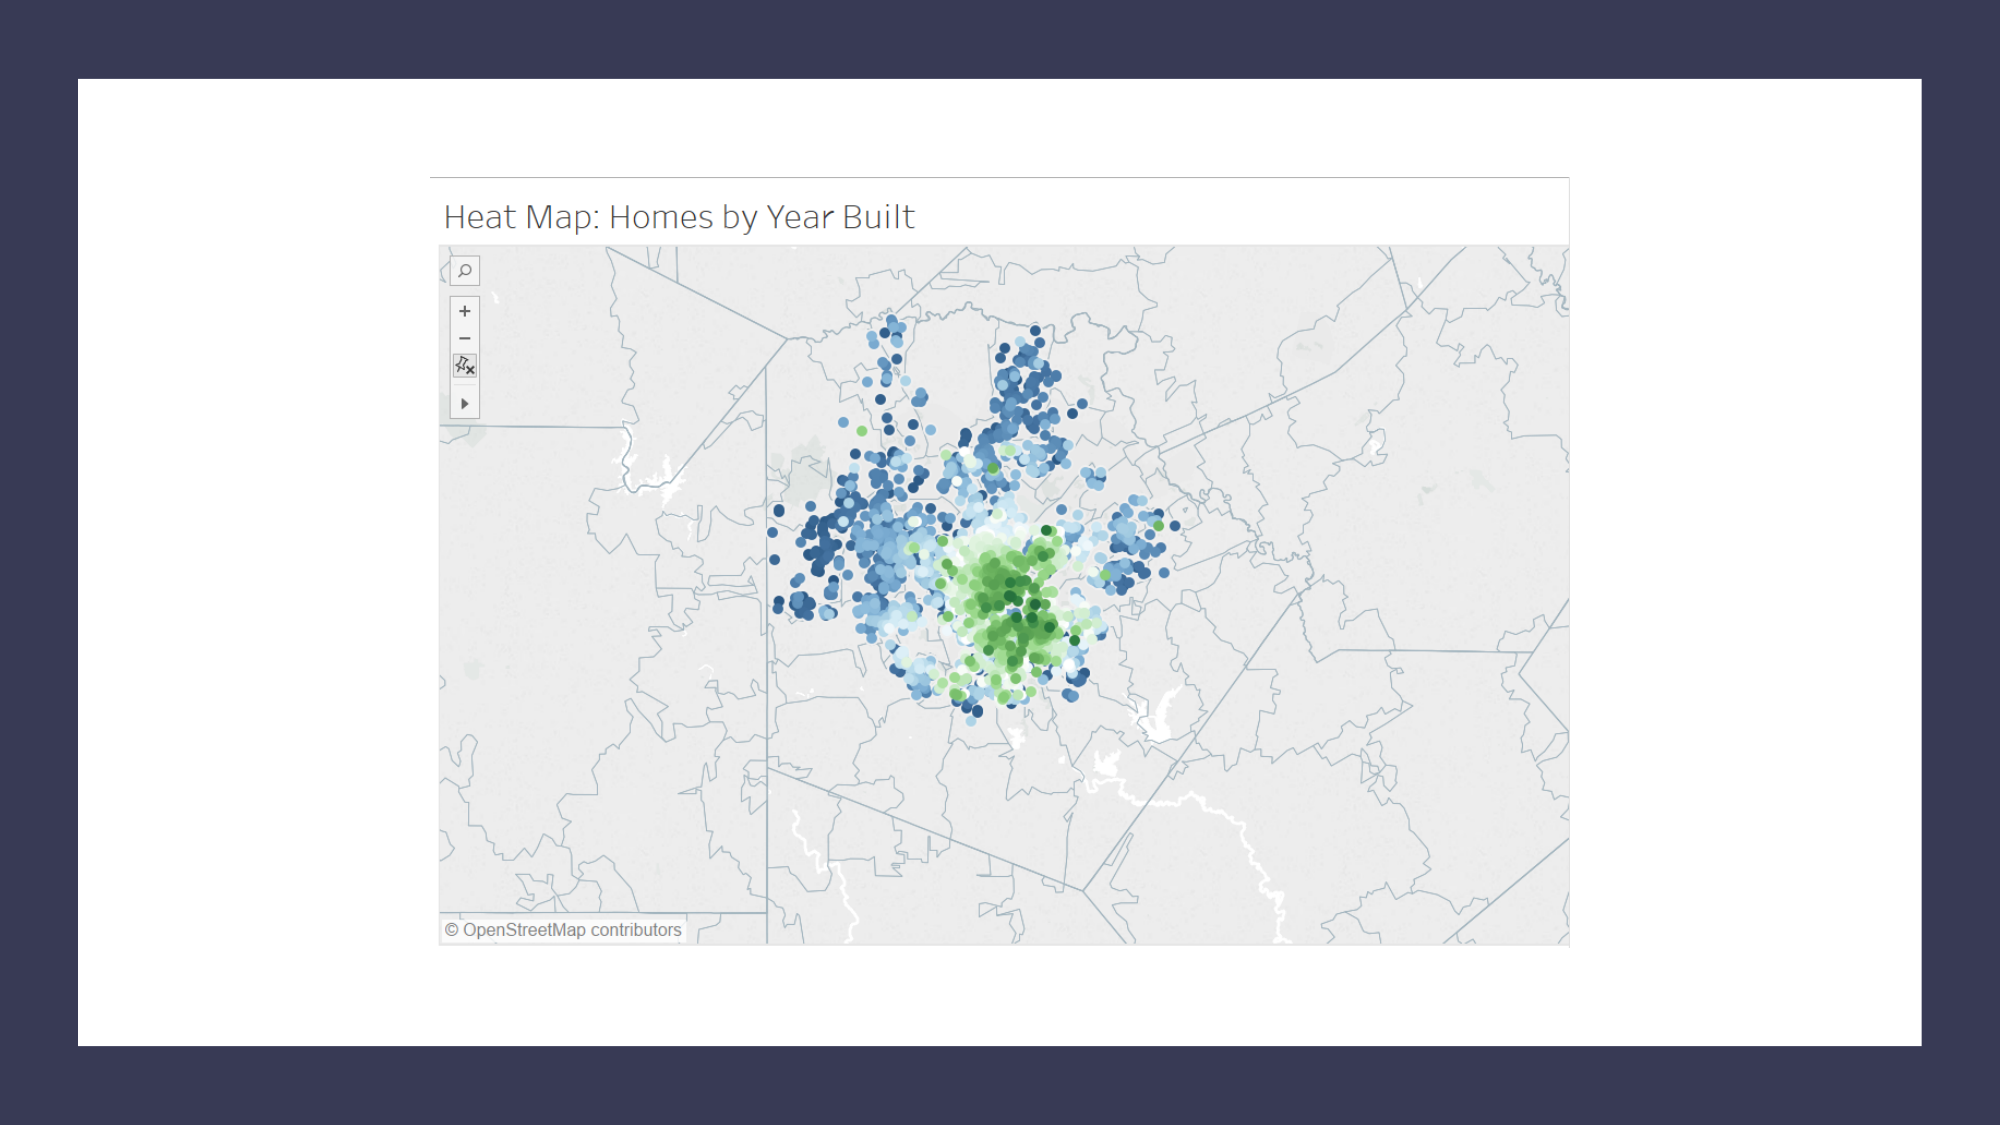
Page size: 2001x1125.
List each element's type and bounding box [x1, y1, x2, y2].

picture [430, 177, 1570, 948]
text_box [77, 78, 1923, 1047]
text_box [0, 0, 2000, 1125]
